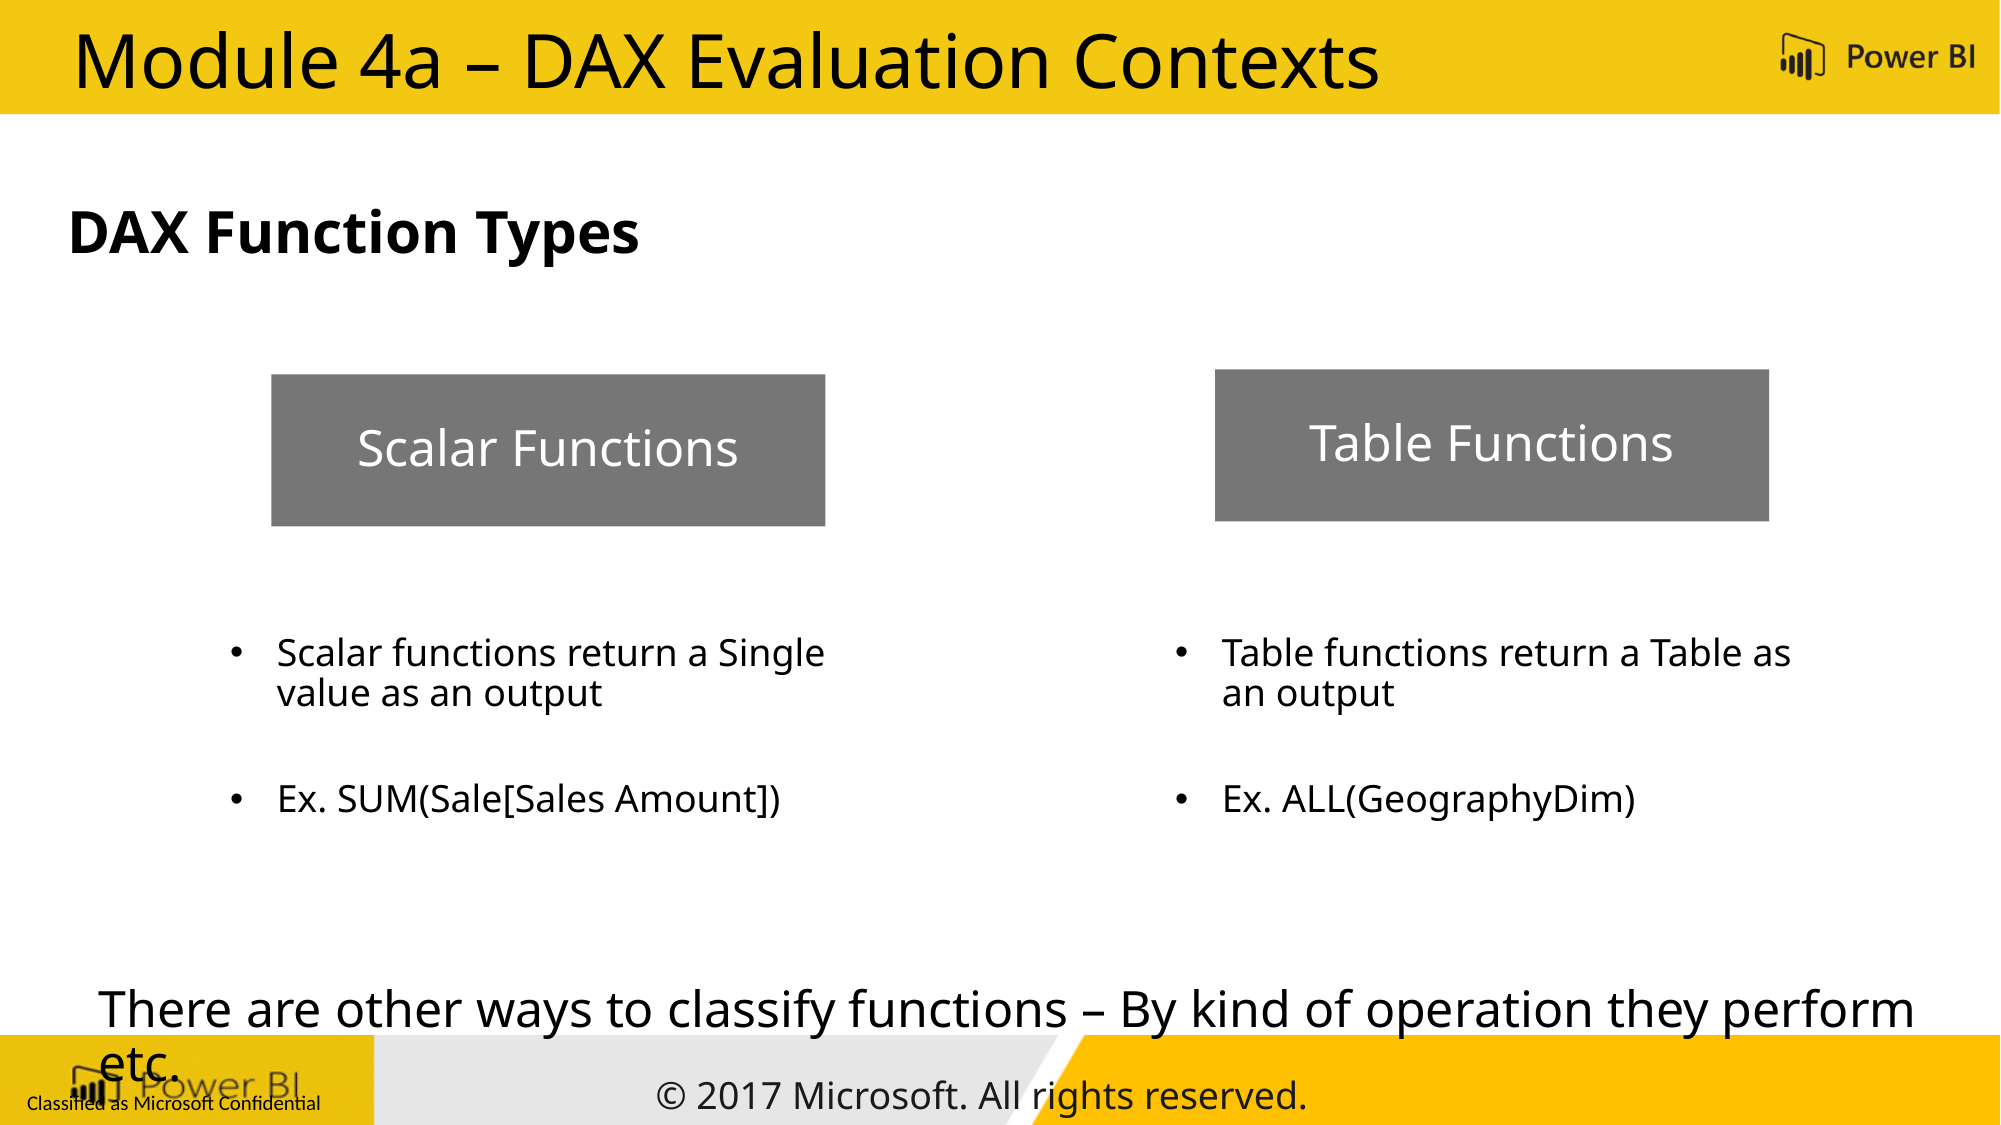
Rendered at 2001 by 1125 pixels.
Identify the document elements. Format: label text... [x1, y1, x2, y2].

text_box [0, 0, 2000, 115]
text_box Module 4a – DAX Evaluation Contexts [58, 5, 1879, 111]
text_box Table Functions [1215, 369, 1770, 522]
text_box Table functions return a Table as an output Ex. ALL(GeographyDim) [1160, 626, 1825, 829]
text_box There are other ways to classify functions – By kind of operation they perform etc. [68, 960, 1956, 1117]
picture [1769, 23, 1985, 91]
title DAX Function Types [43, 188, 1956, 275]
text_box Scalar functions return a Single value as an output Ex. SUM(Sale[Sales Amount]) [215, 626, 880, 829]
picture [0, 1035, 2000, 1125]
text_box Scalar Functions [271, 374, 826, 527]
